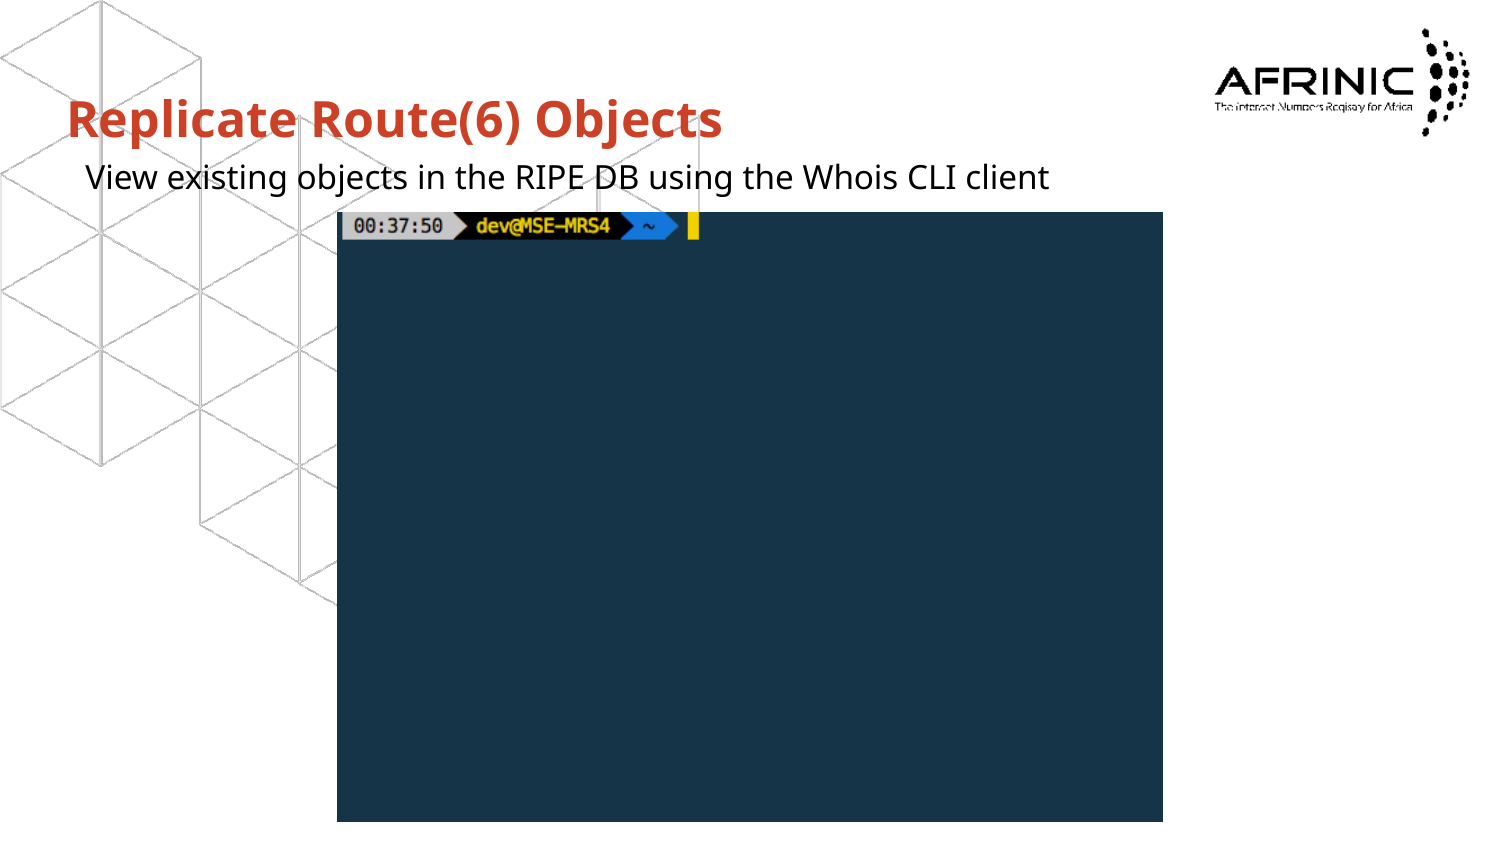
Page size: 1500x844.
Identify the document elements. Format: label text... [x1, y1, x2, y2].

picture [0, 0, 1500, 844]
list View existing objects in the RIPE DB using the Whois CLI client [70, 141, 1449, 703]
title Replicate Route(6) Objects [51, 72, 1449, 167]
